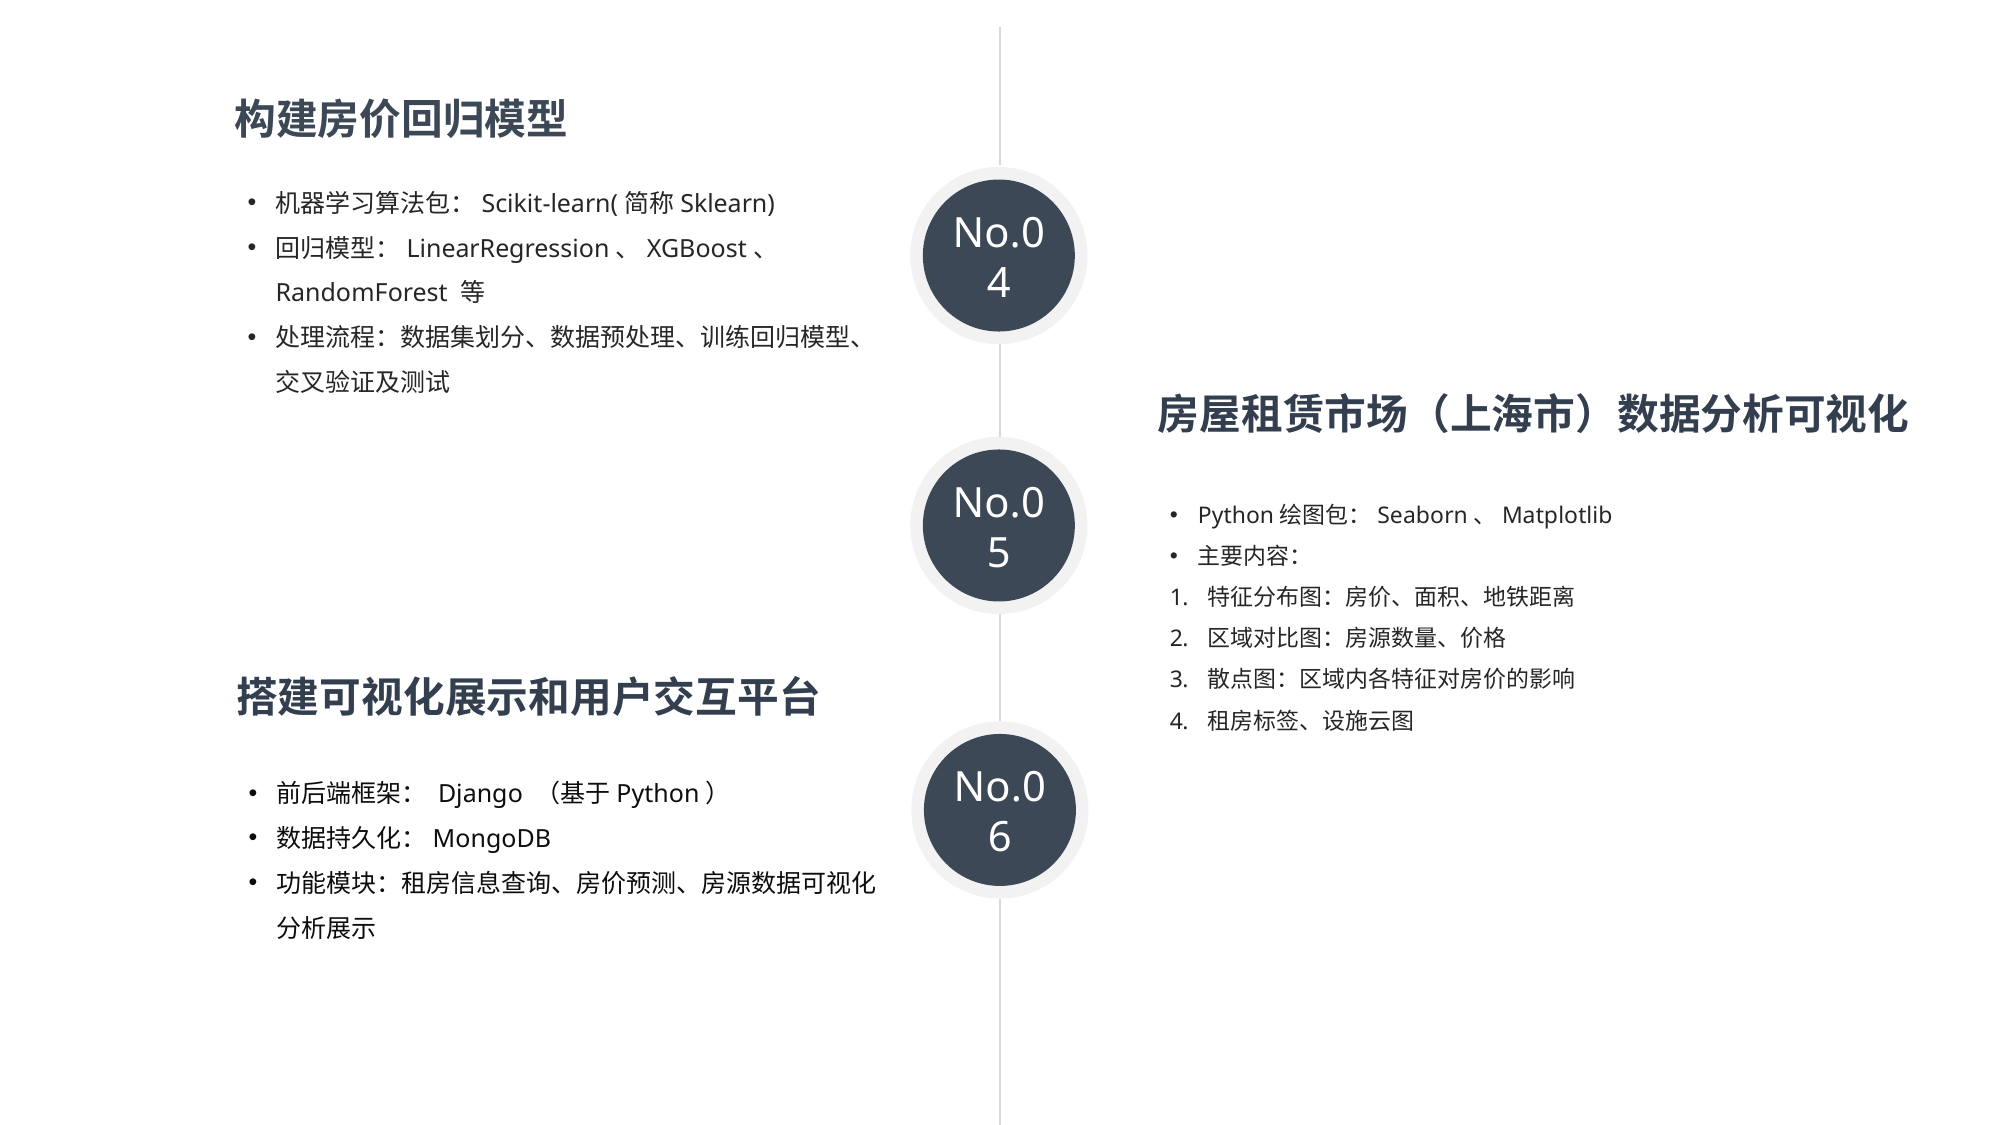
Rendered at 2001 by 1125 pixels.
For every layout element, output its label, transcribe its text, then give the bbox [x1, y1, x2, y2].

text_box 构建房价回归模型 [233, 85, 569, 150]
text_box 搭建可视化展示和用户交互平台 [235, 663, 821, 755]
text_box Python绘图包：Seaborn、Matplotlib 主要内容： 特征分布图：房价、面积、地铁距离 区域对比图：房源数量、价格 散点图：区域内各特征对房价的影响 租房标签、设施云图 [1155, 479, 1820, 742]
text_box 机器学习算法包：Scikit-learn(简称Sklearn) 回归模型：LinearRegression、XGBoost、 RandomForest 等 处理流程：数据集划分、数据预处理、训练回归模型、交叉验证及测试 [232, 164, 885, 404]
text_box 前后端框架： Django （基于Python） 数据持久化：MongoDB 功能模块：租房信息查询、房价预测、房源数据可视化分析展示 [233, 755, 899, 950]
text_box 房屋租赁市场（上海市）数据分析可视化 [1157, 380, 1910, 446]
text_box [910, 436, 1088, 615]
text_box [910, 166, 1088, 345]
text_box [911, 721, 1089, 899]
